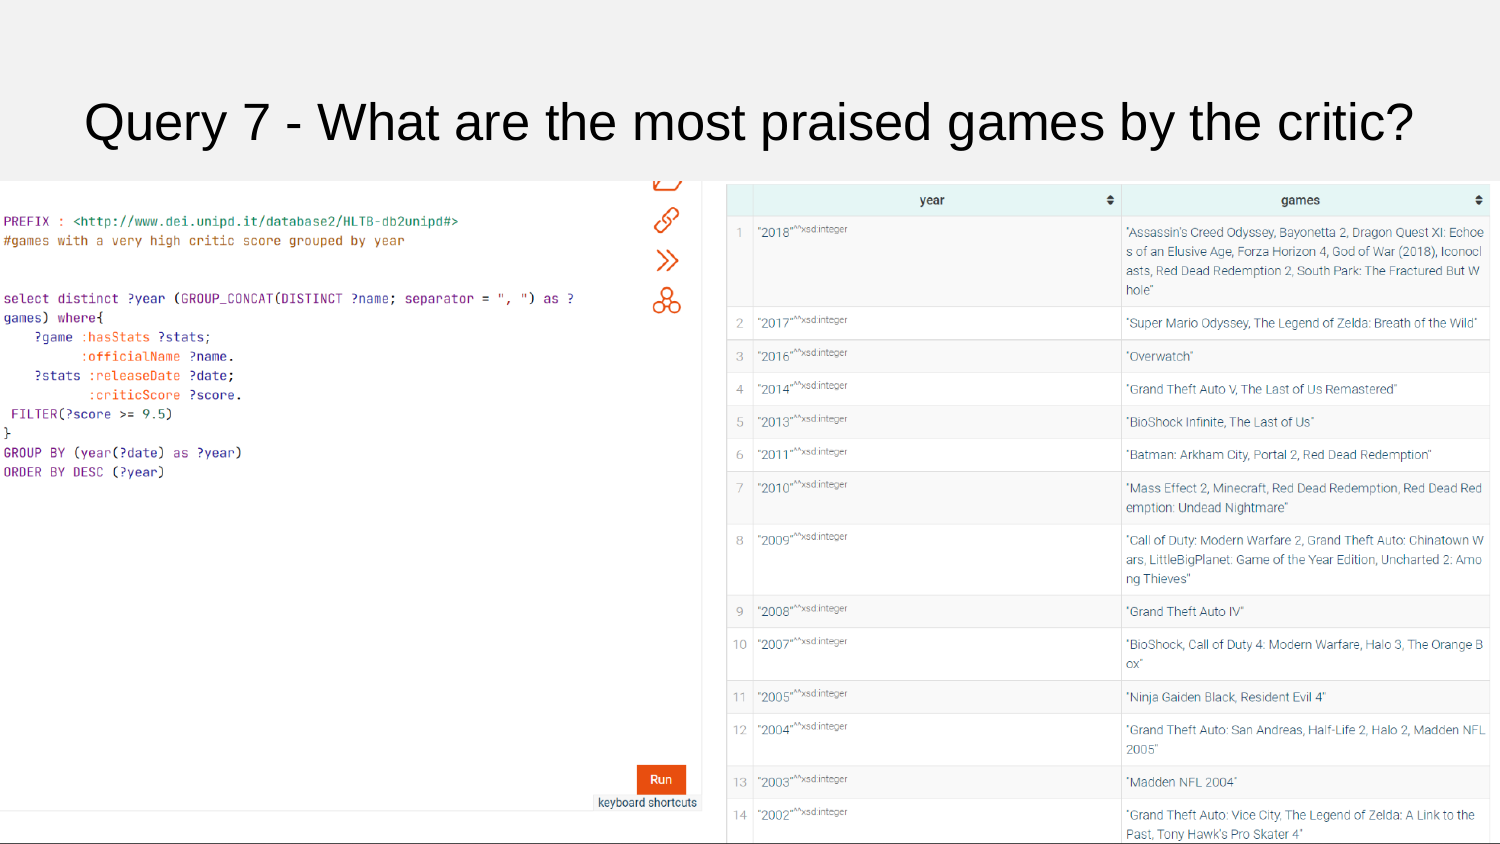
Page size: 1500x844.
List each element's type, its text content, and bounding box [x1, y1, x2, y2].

title Query 7 - What are the most praised games by the critic? [51, 72, 1449, 167]
picture [0, 181, 1500, 844]
